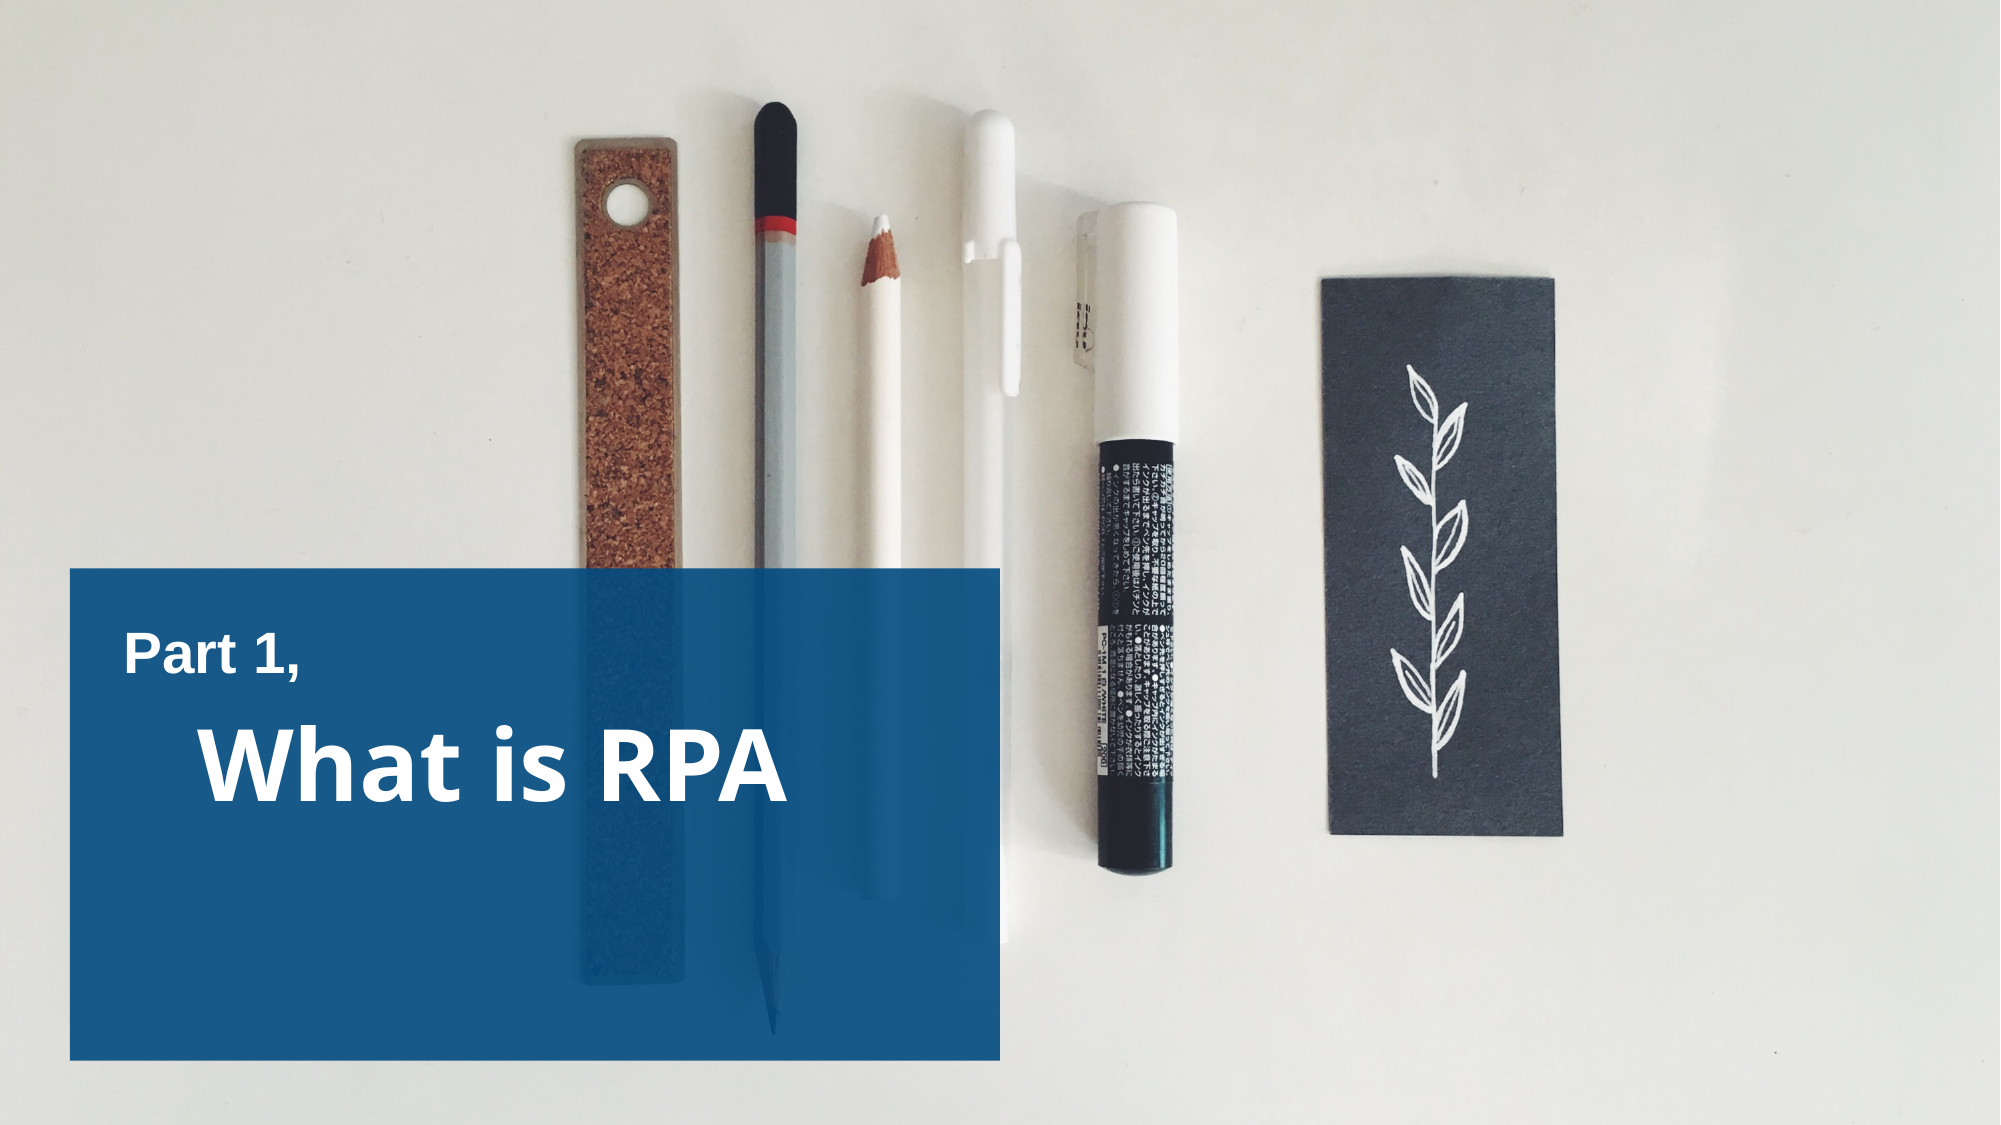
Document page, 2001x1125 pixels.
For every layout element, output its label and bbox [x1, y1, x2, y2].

text_box [69, 568, 1000, 1061]
picture [0, 0, 2000, 1125]
